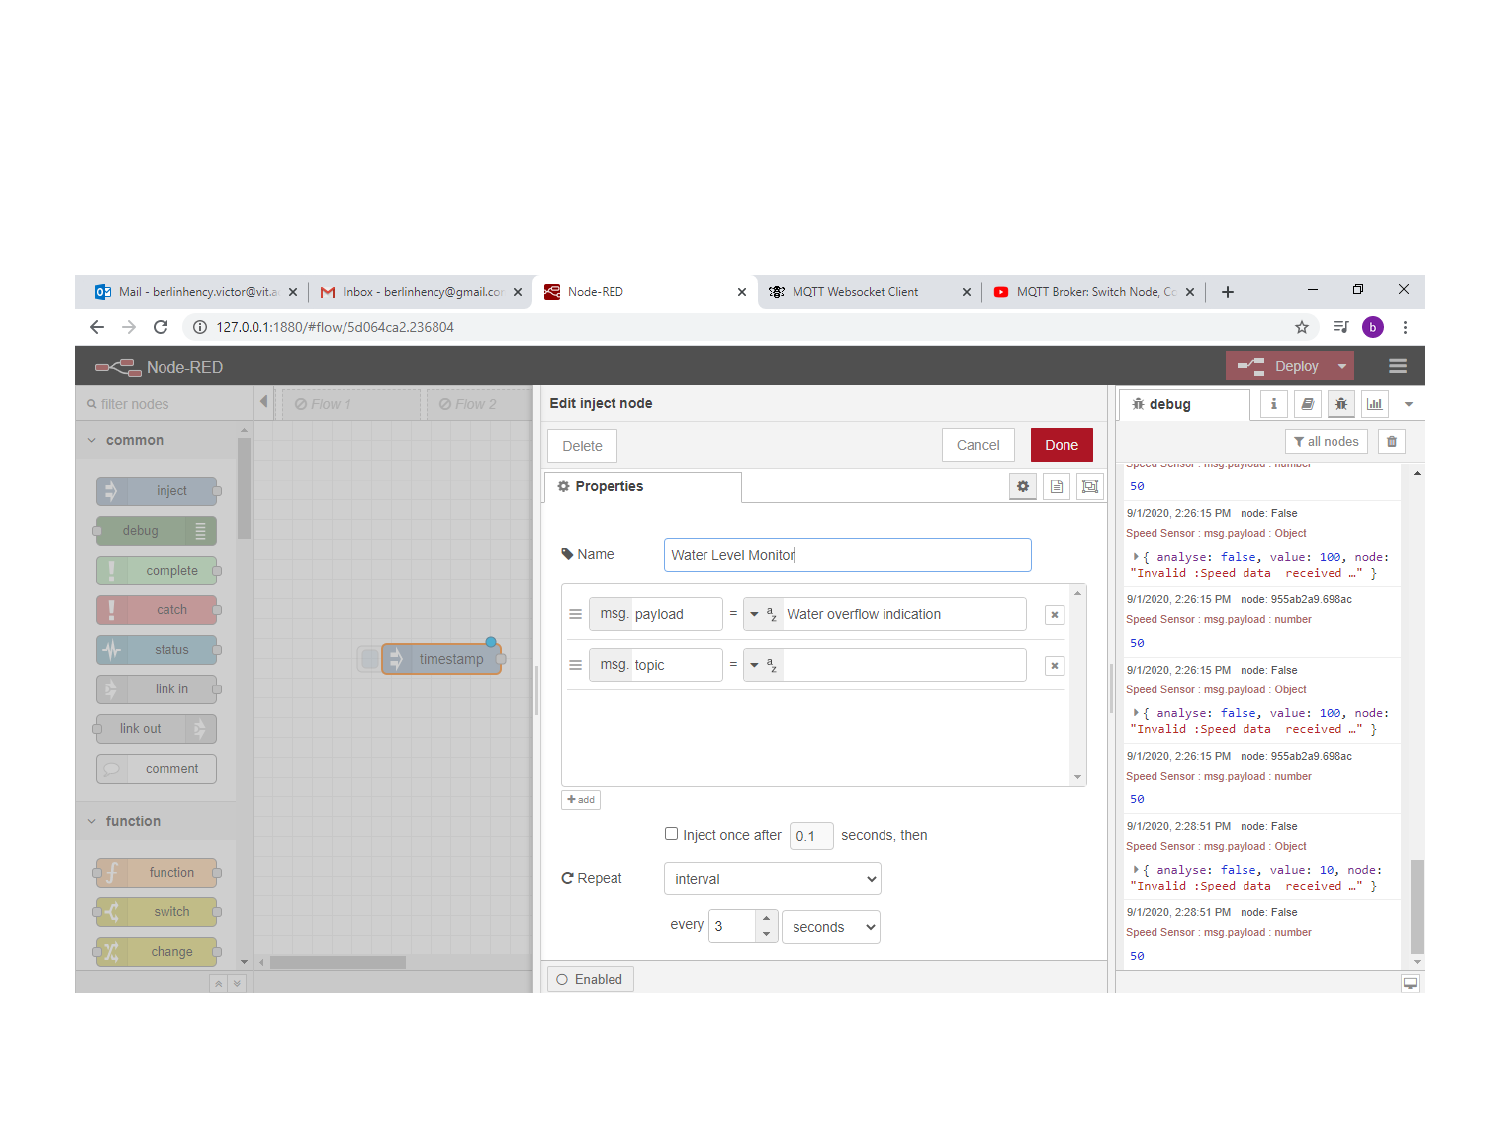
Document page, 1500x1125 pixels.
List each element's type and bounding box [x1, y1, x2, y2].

list [74, 274, 1426, 993]
